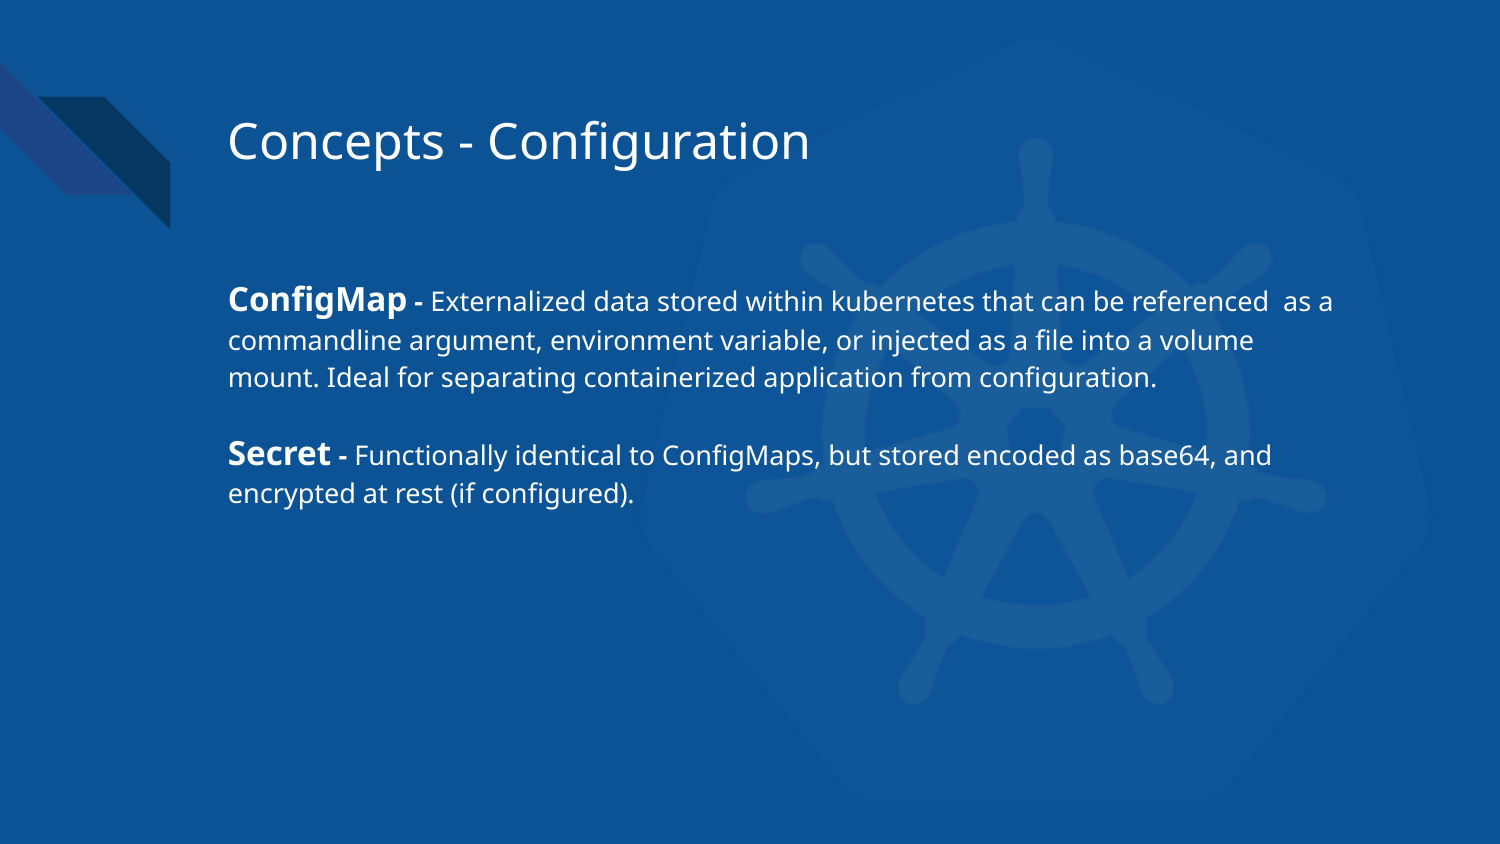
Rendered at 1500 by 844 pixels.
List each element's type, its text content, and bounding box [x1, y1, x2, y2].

title Concepts - Configuration [212, 64, 1368, 215]
list ConfigMap - Externalized data stored within kubernetes that can be referenced as a commandline argument, environment variable, or injected as a file into a volume mount. Ideal for separating containerized application from configuration. Secret - Functionally identical to ConfigMaps, but stored encoded as base64, and encrypted at rest (if configured). [212, 257, 1368, 735]
